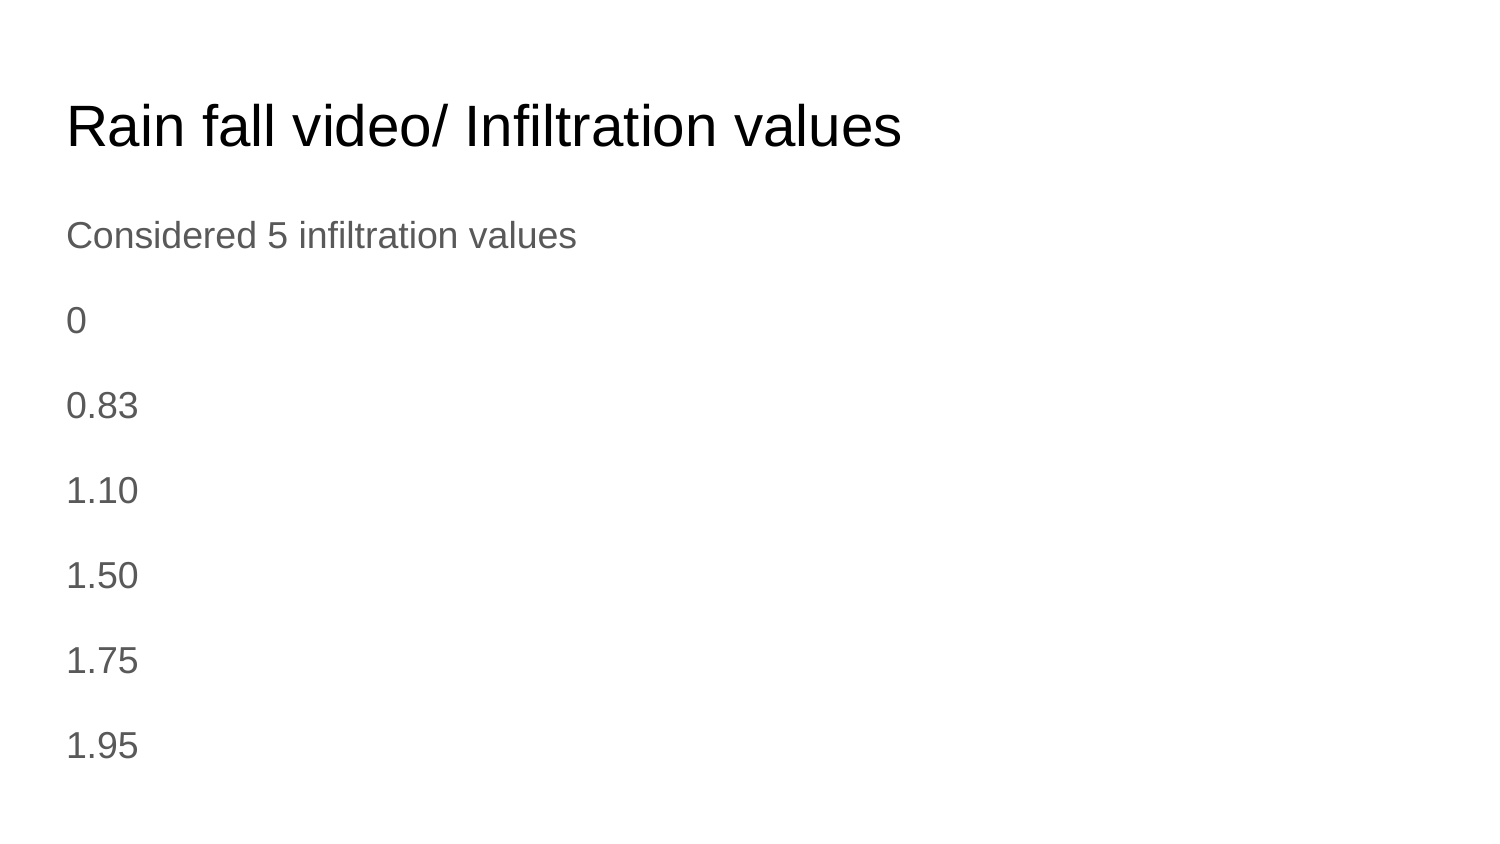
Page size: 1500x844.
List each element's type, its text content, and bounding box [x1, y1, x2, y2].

title Rain fall video/ Infiltration values [51, 72, 1449, 167]
list Considered 5 infiltration values 0 0.83 1.10 1.50 1.75 1.95 [51, 189, 1449, 750]
